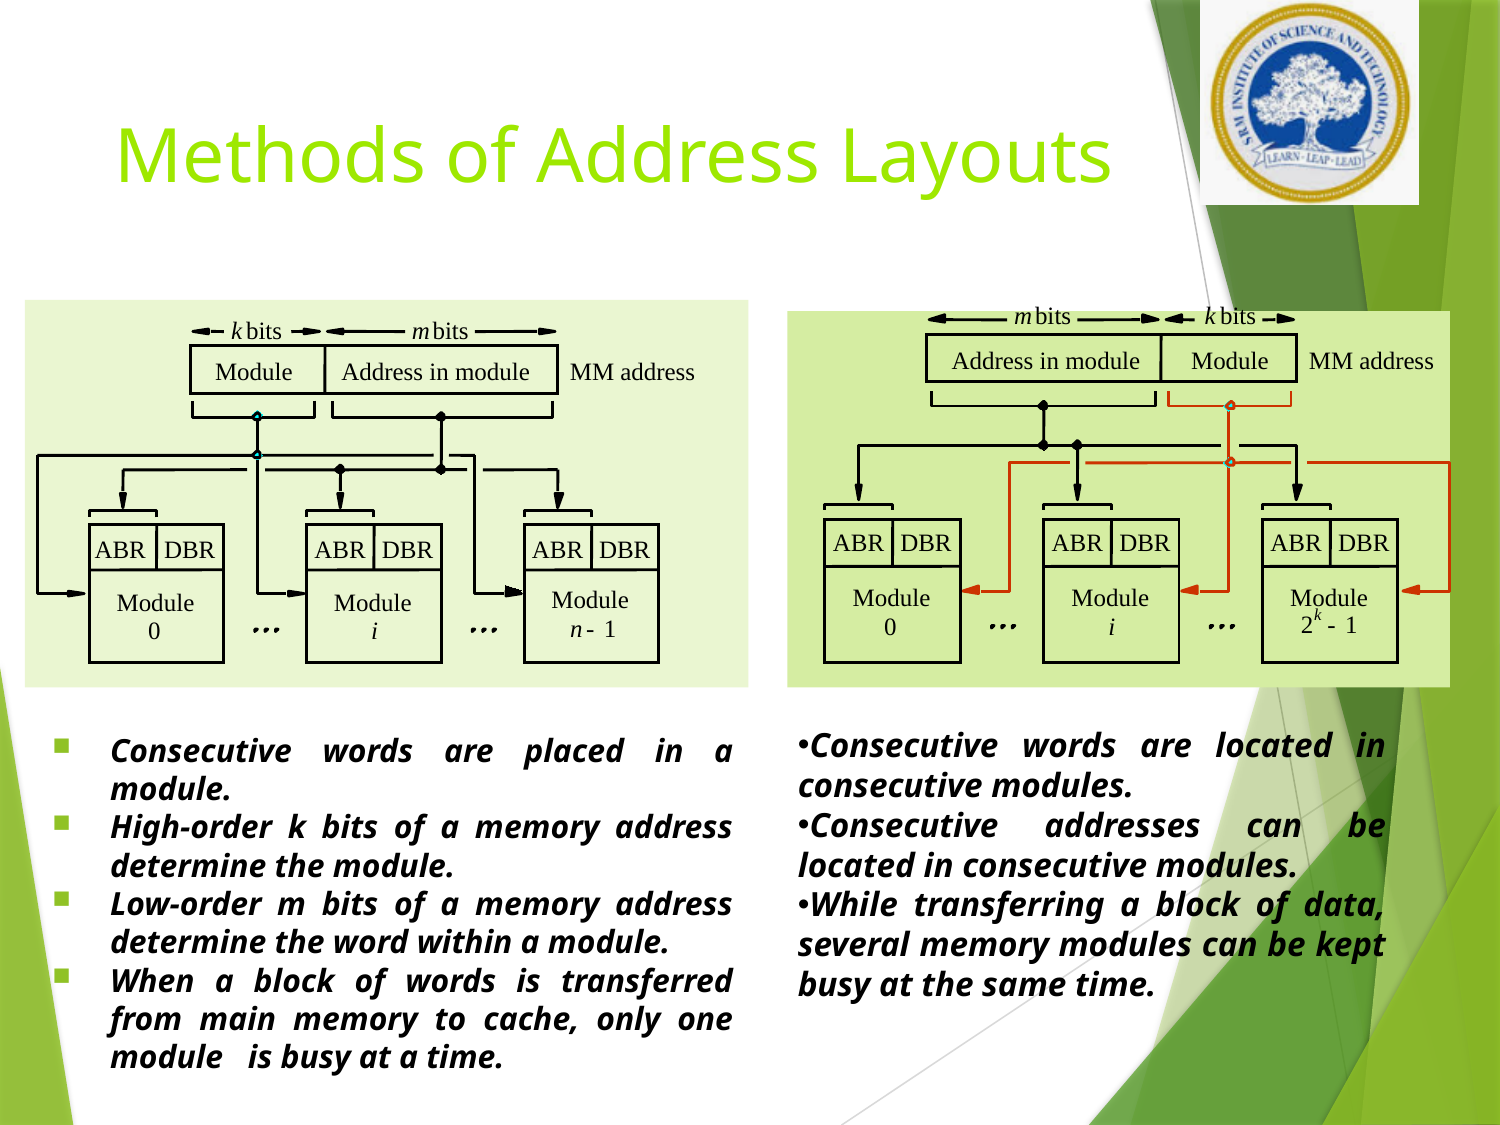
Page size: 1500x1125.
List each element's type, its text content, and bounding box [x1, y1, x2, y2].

title Methods of Address Layouts [99, 99, 1142, 317]
list Consecutive words are placed in a module. High-order k bits of a memory address determine the module. Low-order m bits of a memory address determine the word within a module. When a block of words is transferred from main memory to cache, only one module is busy at a time. [24, 723, 749, 1088]
text_box [787, 317, 1450, 688]
text_box Consecutive words are located in consecutive modules. Consecutive addresses can be located in consecutive modules. While transferring a block of data, several memory modules can be kept busy at the same time. [788, 709, 1402, 1097]
text_box [24, 299, 749, 688]
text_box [824, 299, 1451, 663]
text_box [36, 314, 690, 663]
picture [1199, 0, 1420, 206]
